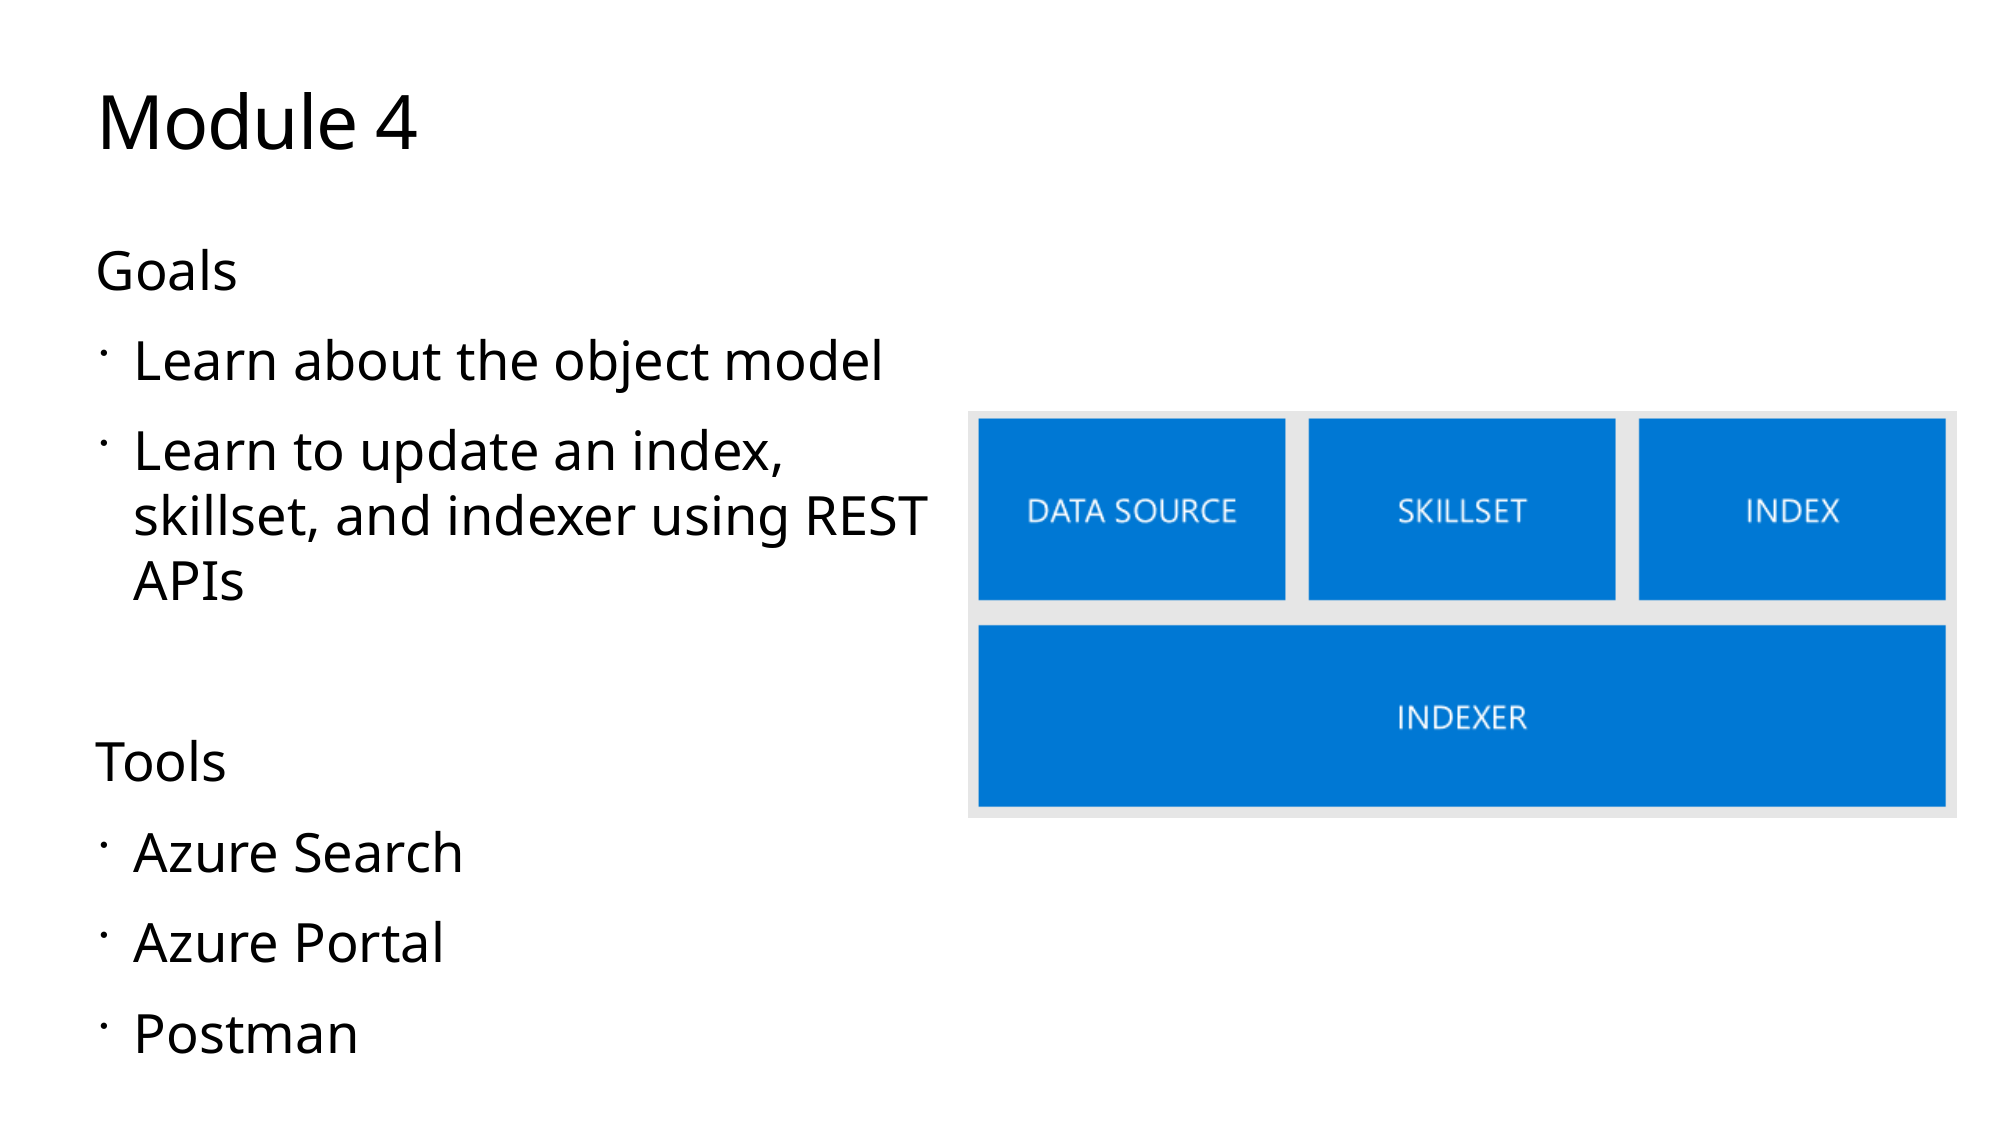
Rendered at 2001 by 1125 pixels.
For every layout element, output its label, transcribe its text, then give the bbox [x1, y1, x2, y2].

title Module 4 [96, 75, 1904, 257]
picture [968, 410, 1957, 818]
list Goals Learn about the object model Learn to update an index, skillset, and indexer using REST APIs Tools Azure Search Azure Portal Postman [95, 235, 951, 1095]
